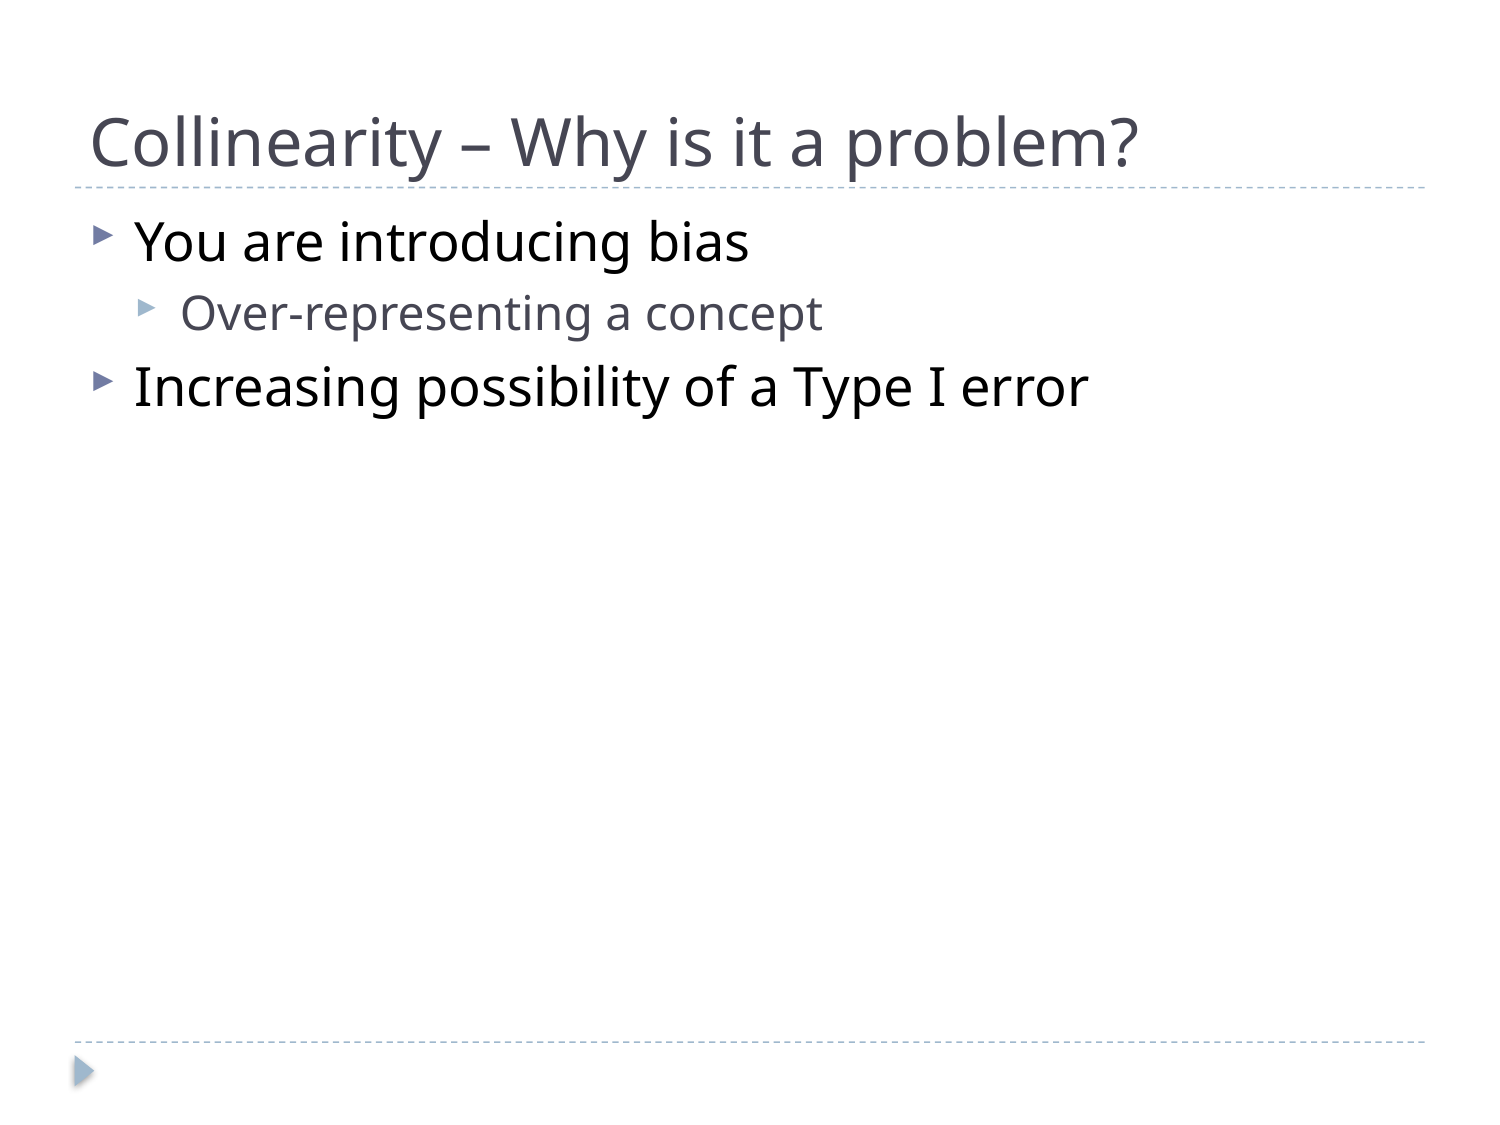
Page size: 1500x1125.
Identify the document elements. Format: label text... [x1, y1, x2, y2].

list You are introducing bias Over-representing a concept Increasing possibility of a Type I error [75, 200, 1425, 1010]
title Collinearity – Why is it a problem? [75, 24, 1425, 188]
